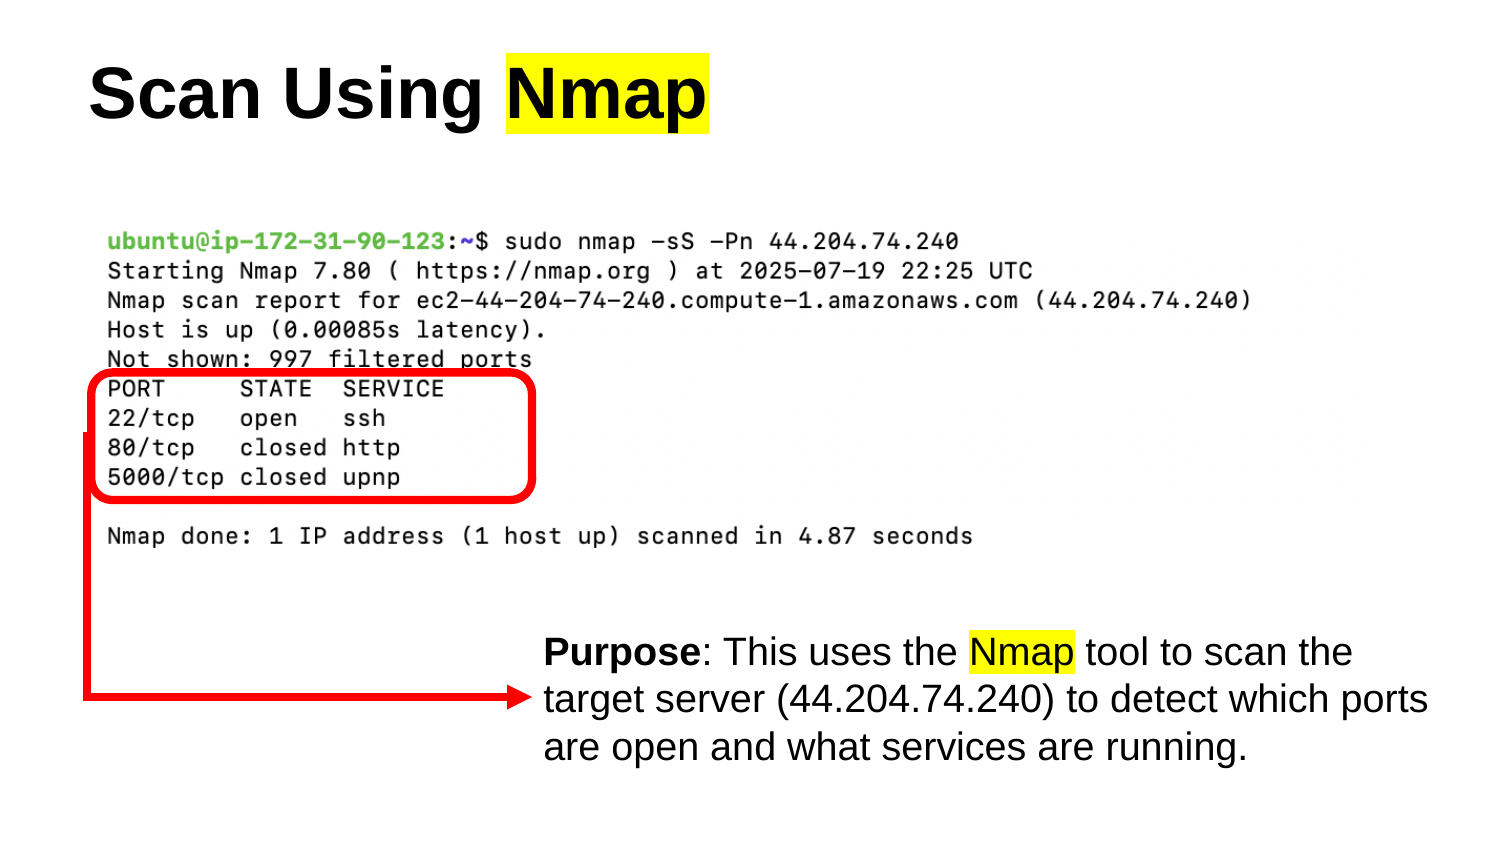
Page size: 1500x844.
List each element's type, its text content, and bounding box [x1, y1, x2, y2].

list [102, 226, 1369, 548]
text_box [91, 379, 97, 434]
title Scan Using Nmap [77, 33, 1048, 156]
text_box Purpose: This uses the Nmap tool to scan the target server (44.204.74.240) to detect which ports are open and what services are running. [532, 620, 1464, 774]
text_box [90, 436, 533, 699]
